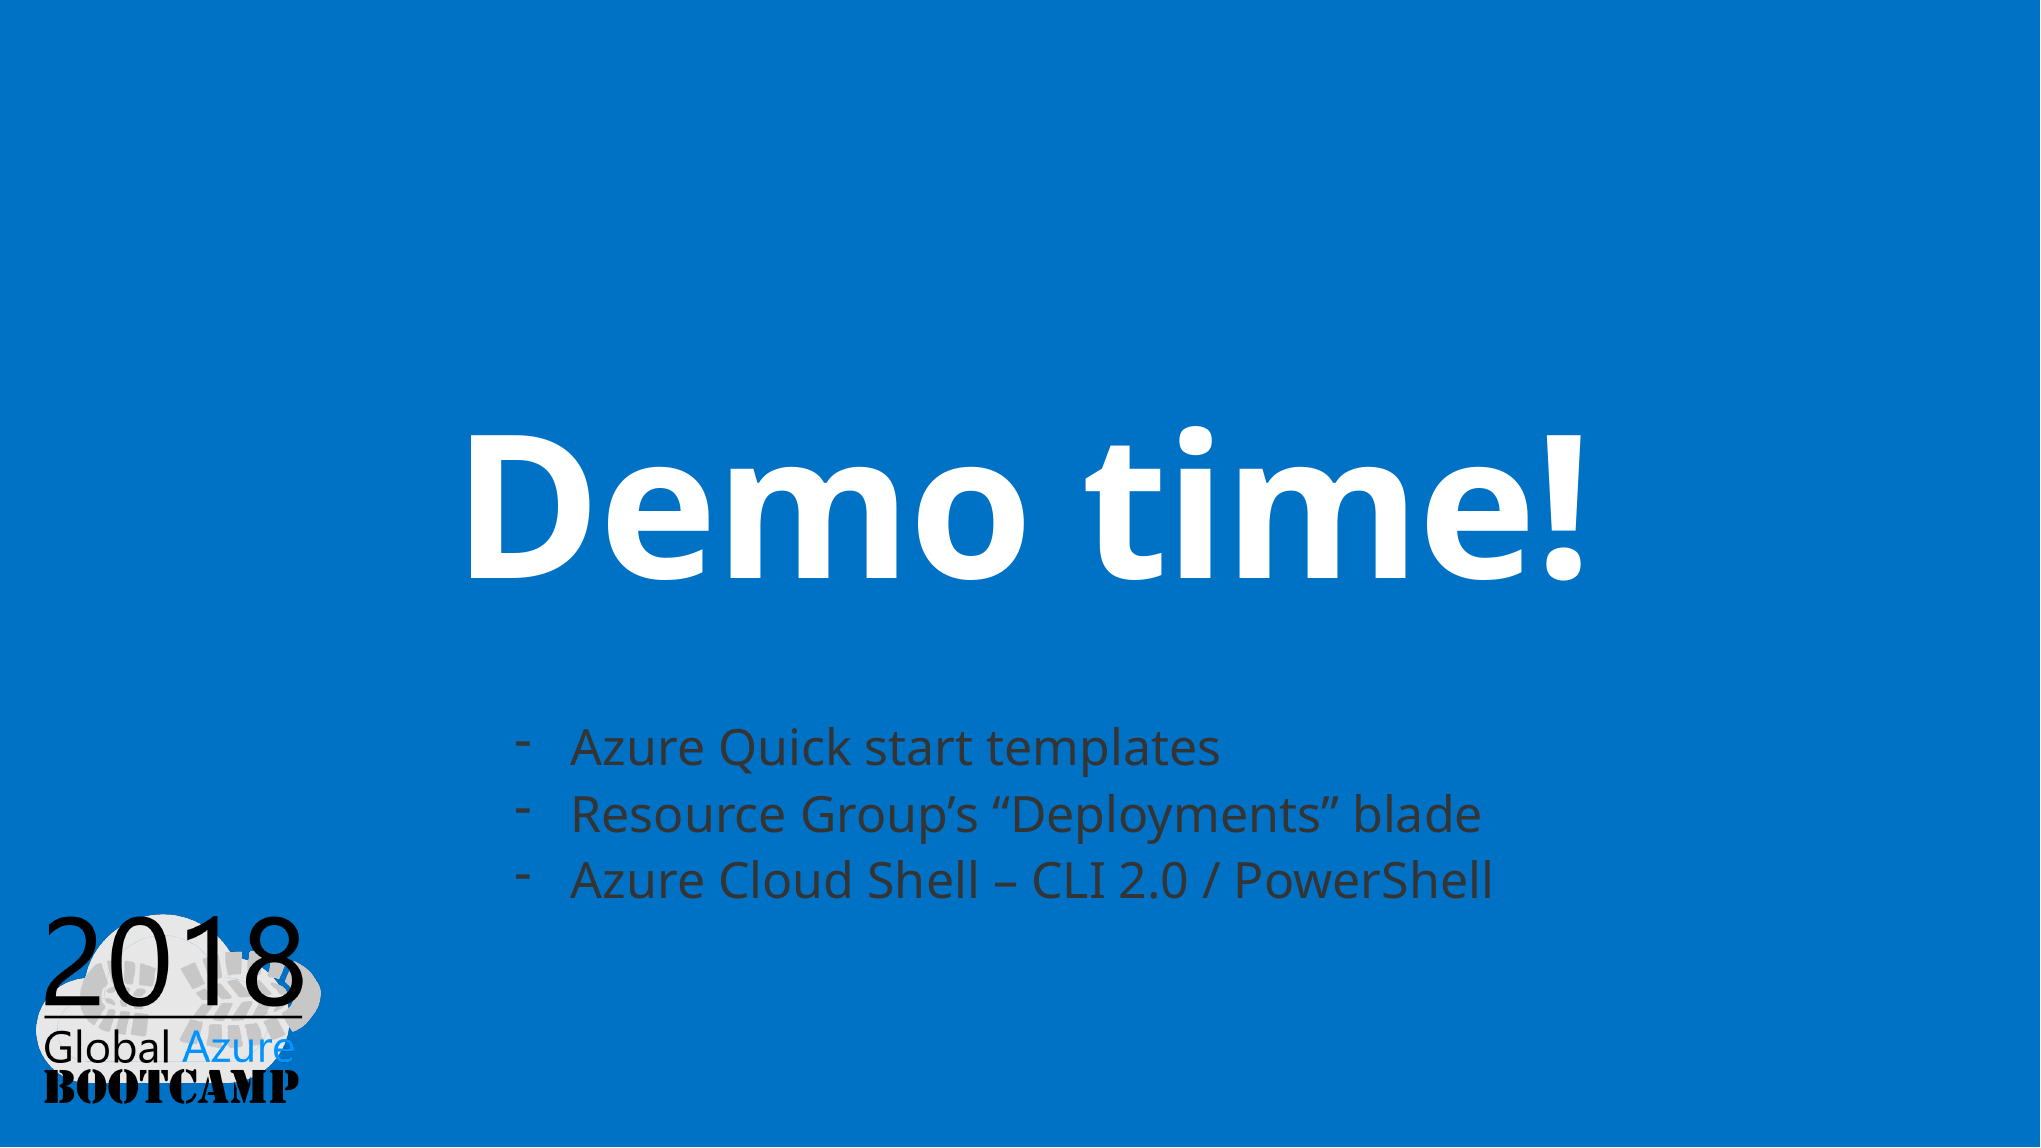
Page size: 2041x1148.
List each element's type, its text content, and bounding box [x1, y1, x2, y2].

picture [36, 872, 321, 1125]
title Demo time! [179, 398, 1867, 553]
text_box Azure Quick start templates Resource Group’s “Deployments” blade Azure Cloud Shell – CLI 2.0 / PowerShell [484, 698, 1785, 1000]
